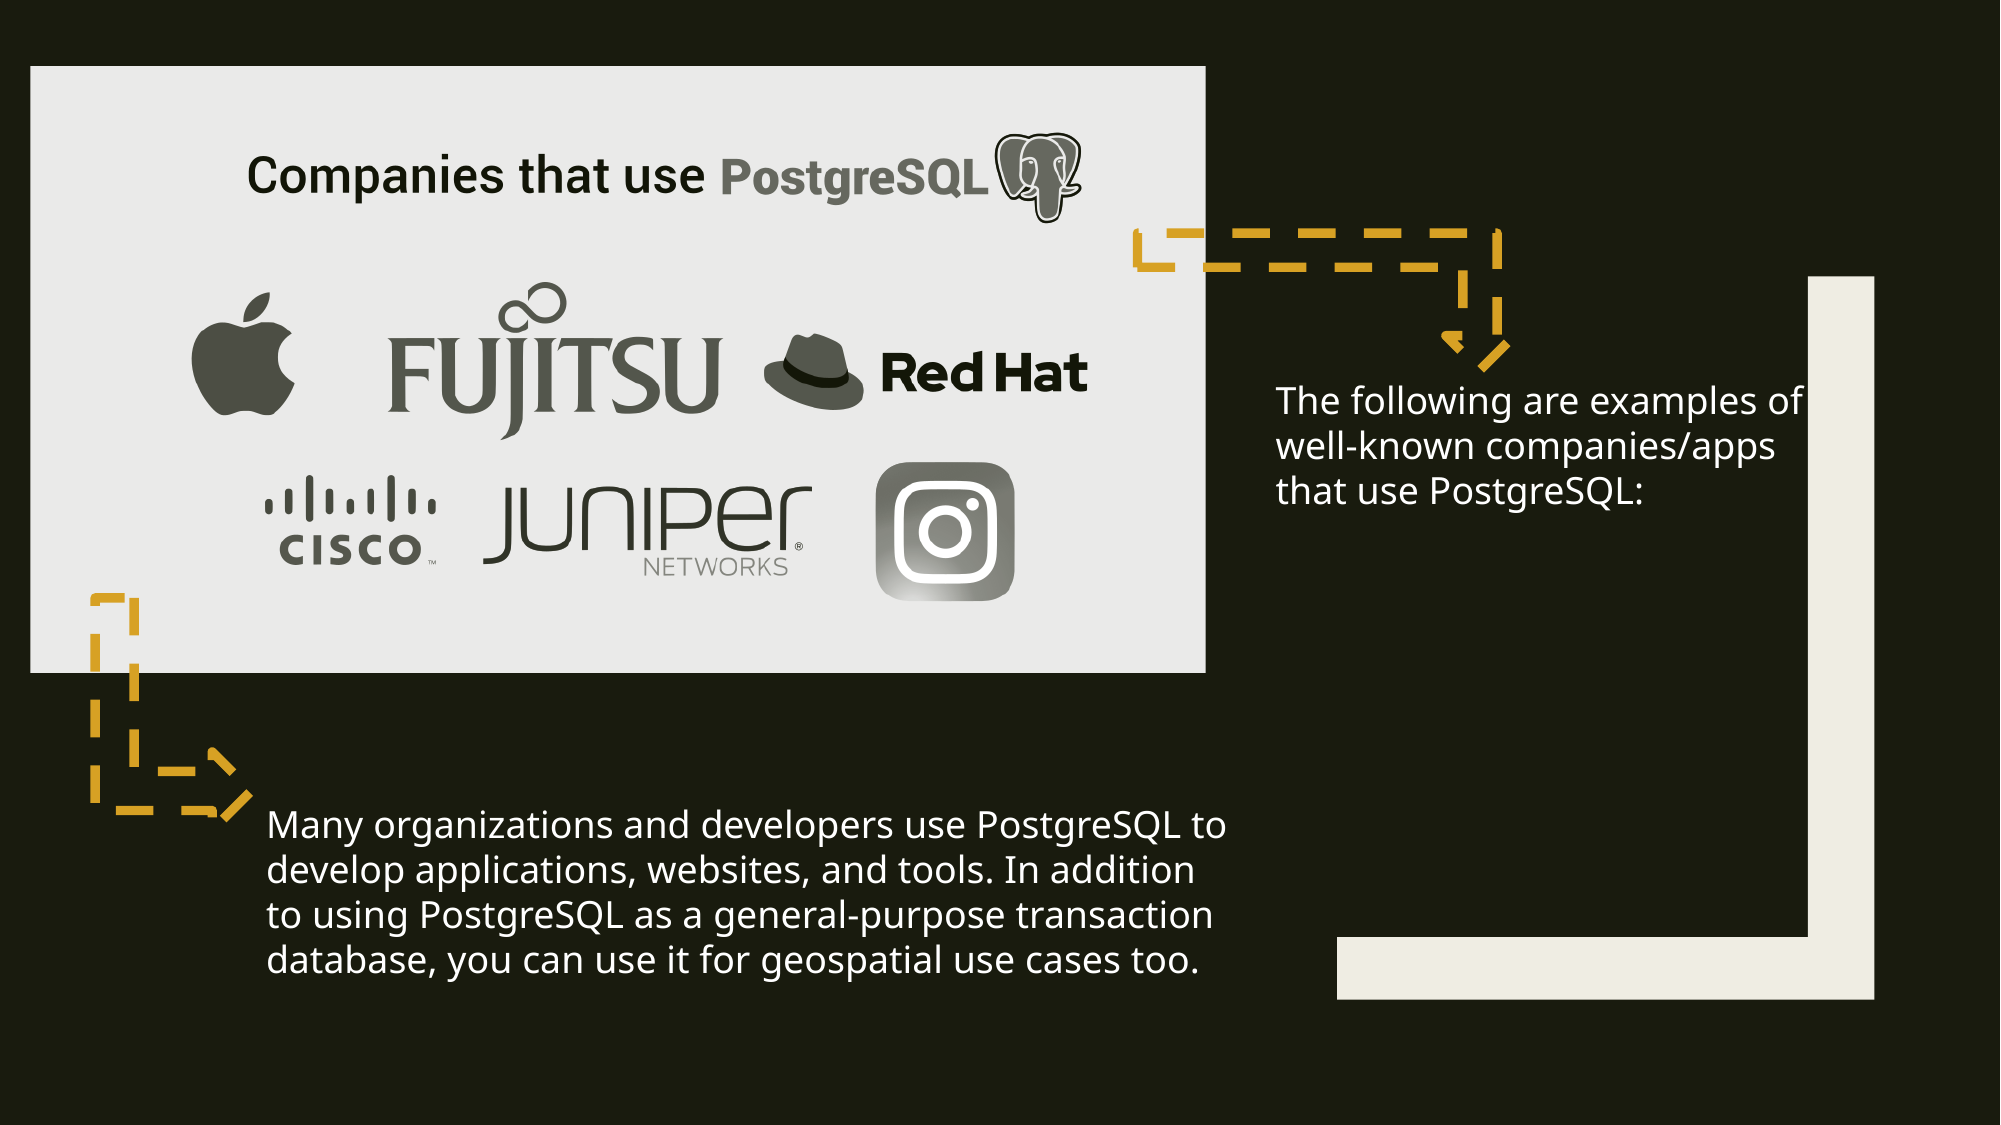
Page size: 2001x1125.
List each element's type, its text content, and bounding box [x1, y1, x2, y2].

text_box [1206, 230, 1515, 373]
text_box Many organizations and developers use PostgreSQL to develop applications, websites, and tools. In addition to using PostgreSQL as a general-purpose transaction database, you can use it for geospatial use cases too. [251, 793, 1252, 989]
picture [30, 66, 1206, 673]
text_box The following are examples of well-known companies/apps that use PostgreSQL: [1260, 369, 1847, 520]
text_box [92, 673, 255, 833]
